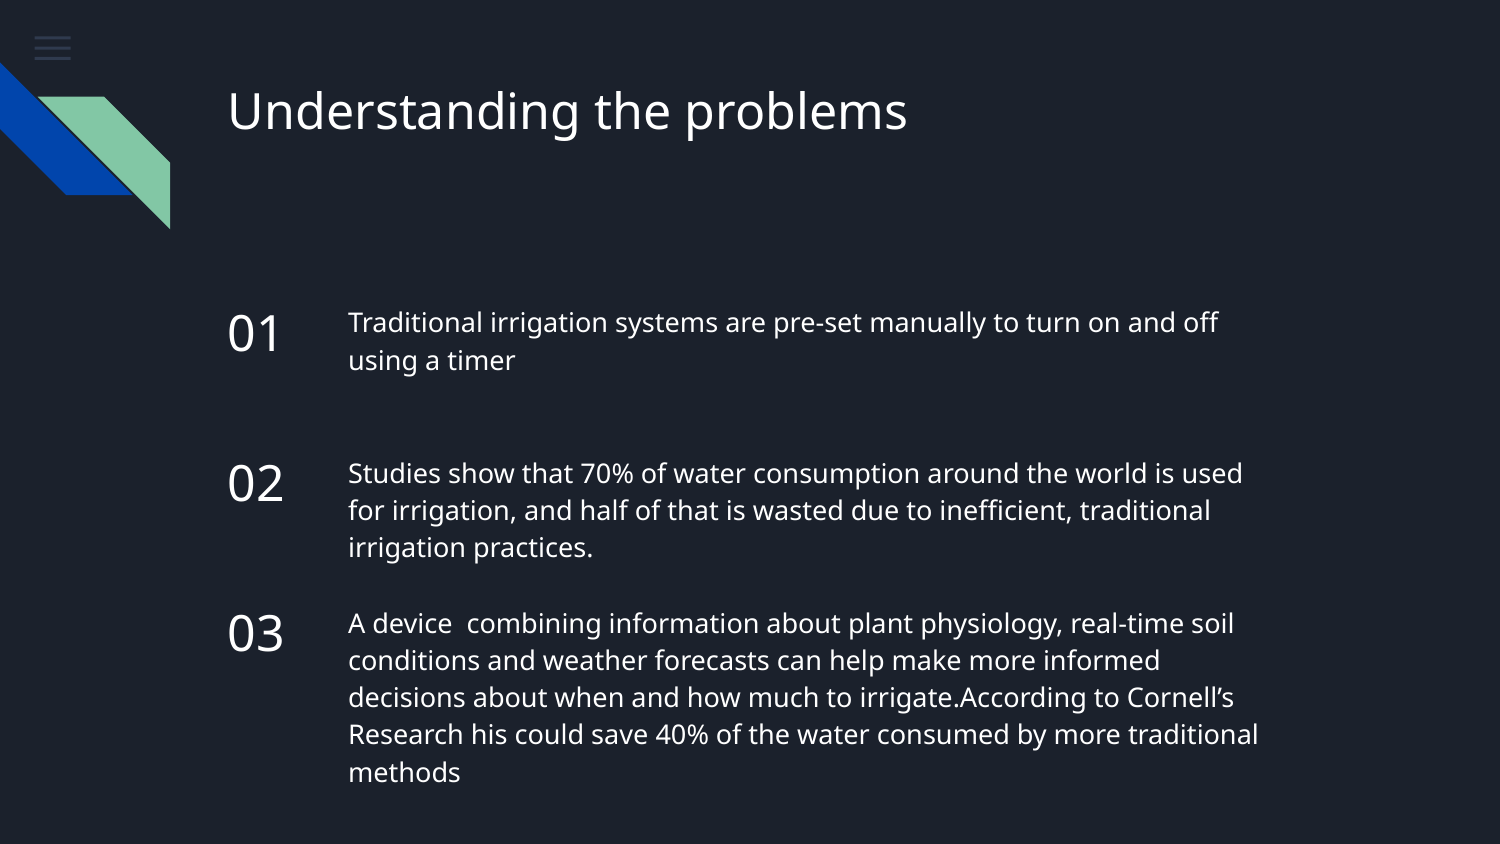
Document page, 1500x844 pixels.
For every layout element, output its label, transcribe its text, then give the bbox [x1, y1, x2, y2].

list Traditional irrigation systems are pre-set manually to turn on and off using a timer [333, 286, 1298, 419]
list A device combining information about plant physiology, real-time soil conditions and weather forecasts can help make more informed decisions about when and how much to irrigate.According to Cornell’s Research his could save 40% of the water consumed by more traditional methods [333, 586, 1298, 719]
list Studies show that 70% of water consumption around the world is used for irrigation, and half of that is wasted due to inefficient, traditional irrigation practices. [333, 436, 1298, 569]
text_box 03 [212, 586, 333, 719]
text_box 01 [212, 286, 333, 419]
text_box 02 [212, 436, 333, 569]
title Understanding the problems [212, 64, 1368, 215]
